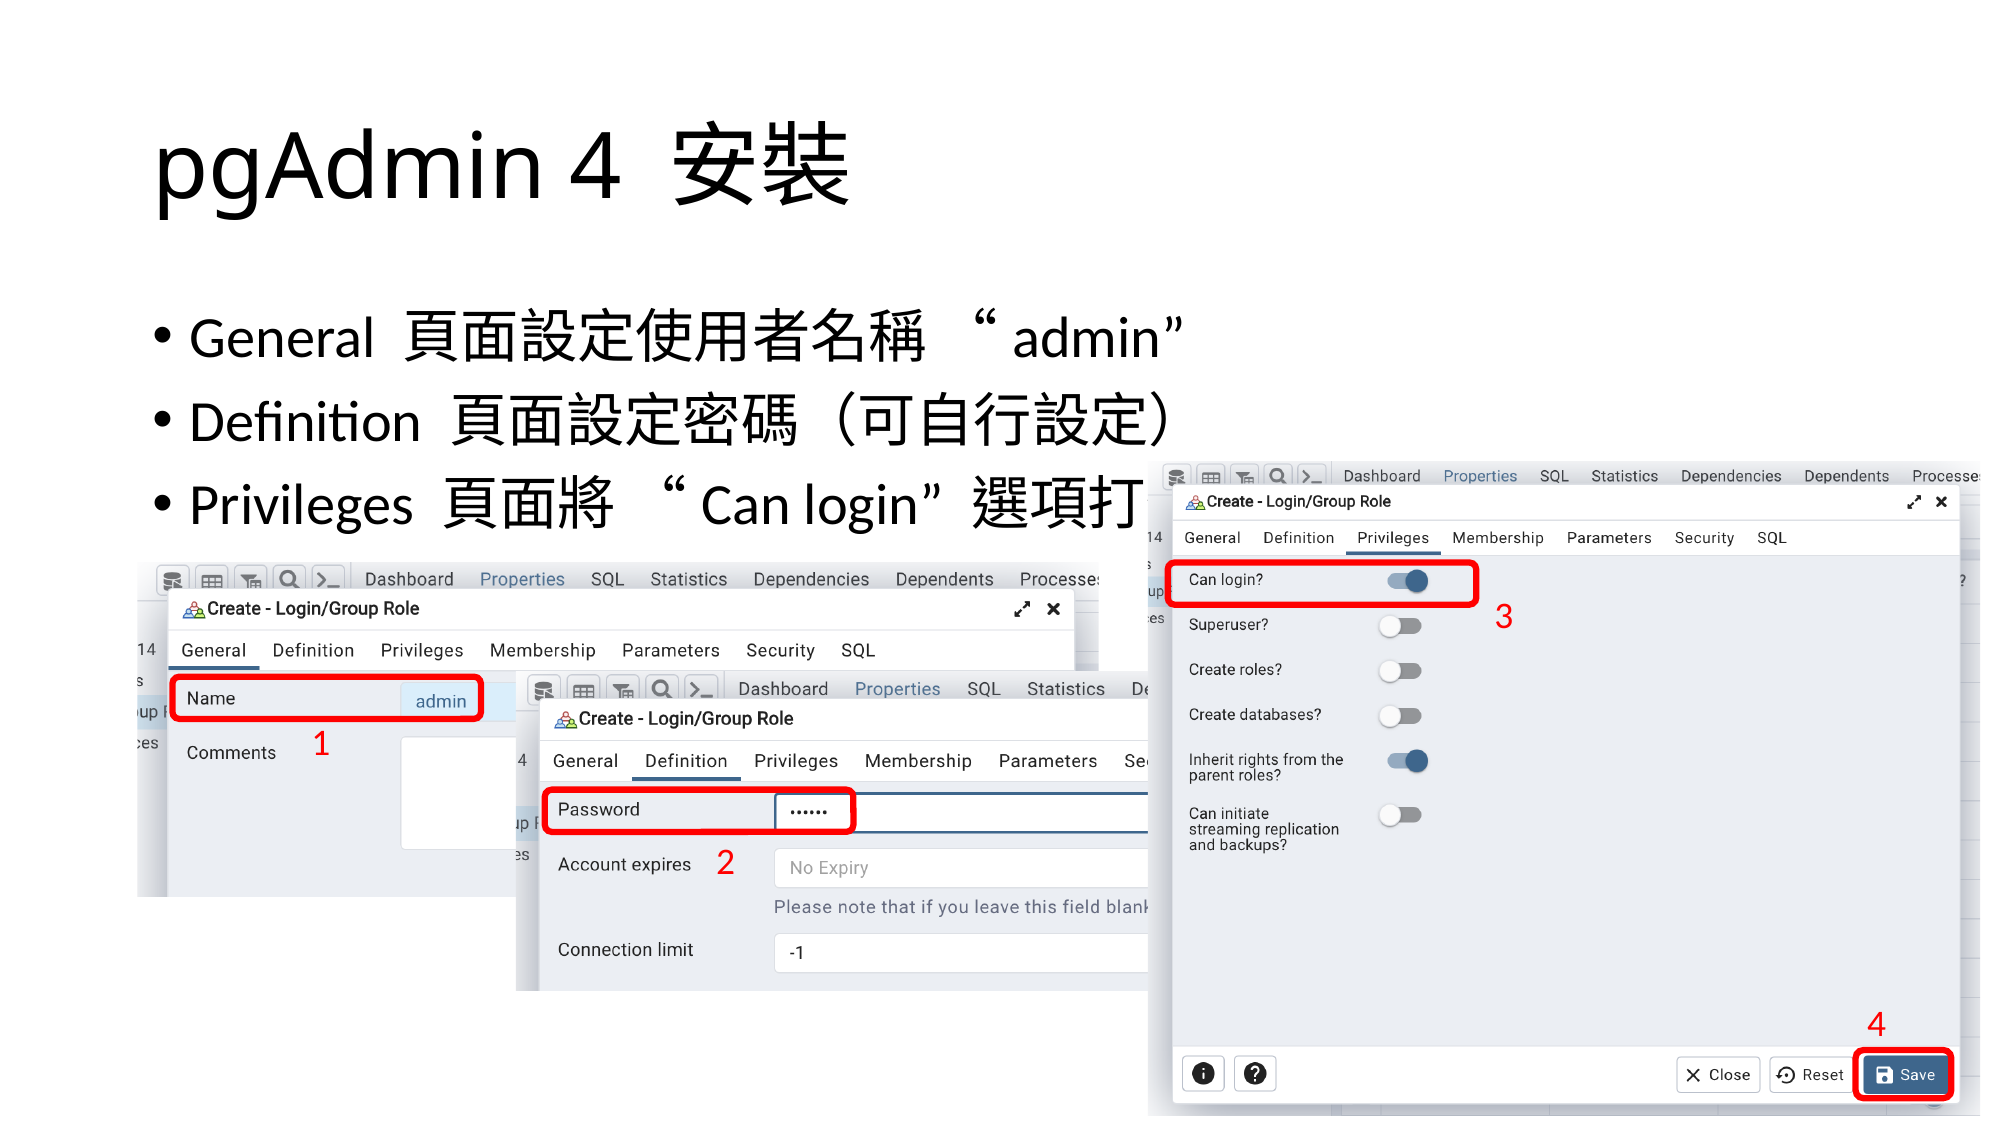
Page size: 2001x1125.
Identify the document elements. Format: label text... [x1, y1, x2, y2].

list General 頁面設定使用者名稱 “admin” Definition 頁面設定密碼（可自行設定） Privileges 頁面將 “Can login” 選項打勾 [137, 299, 1863, 671]
title pgAdmin 4 安裝 [137, 59, 1863, 278]
picture [137, 461, 1981, 1116]
list General 頁面設定使用者名稱 “admin” Definition 頁面設定密碼（可自行設定） Privileges 頁面將 “Can login” 選項打勾 [137, 897, 1147, 1014]
